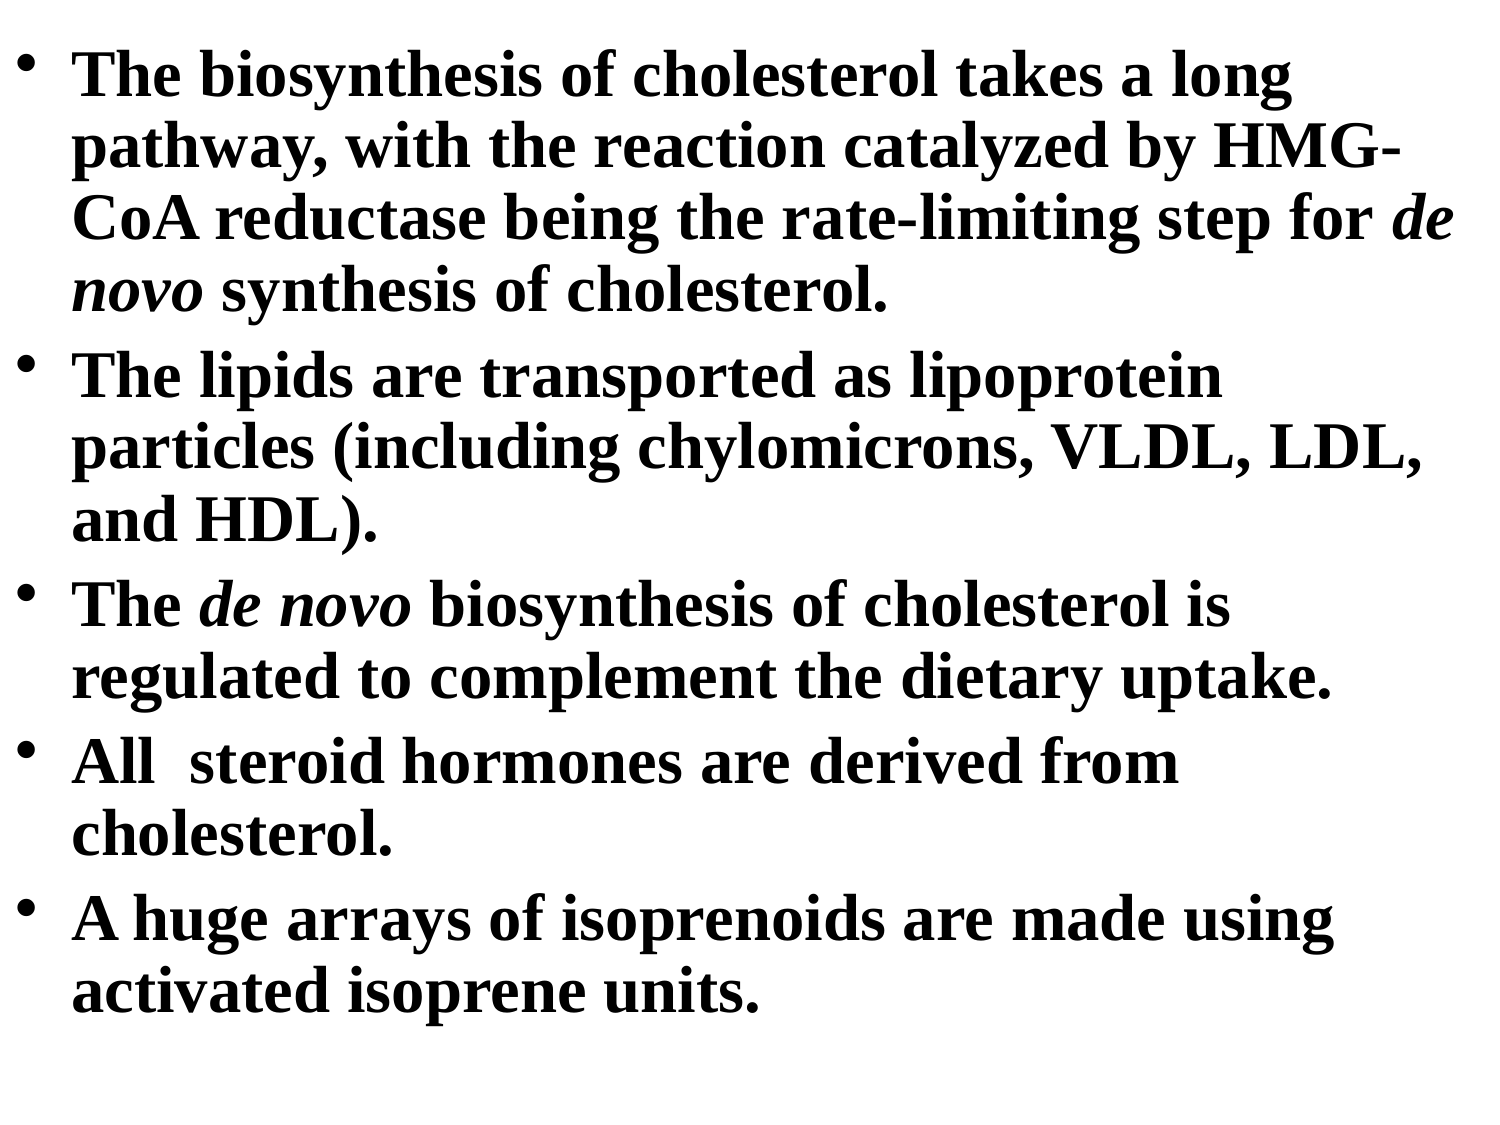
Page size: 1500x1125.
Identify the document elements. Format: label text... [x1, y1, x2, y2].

list The biosynthesis of cholesterol takes a long pathway, with the reaction catalyzed by HMG-CoA reductase being the rate-limiting step for de novo synthesis of cholesterol. The lipids are transported as lipoprotein particles (including chylomicrons, VLDL, LDL, and HDL). The de novo biosynthesis of cholesterol is regulated to complement the dietary uptake. All steroid hormones are derived from cholesterol. A huge arrays of isoprenoids are made using activated isoprene units. [0, 30, 1471, 1071]
